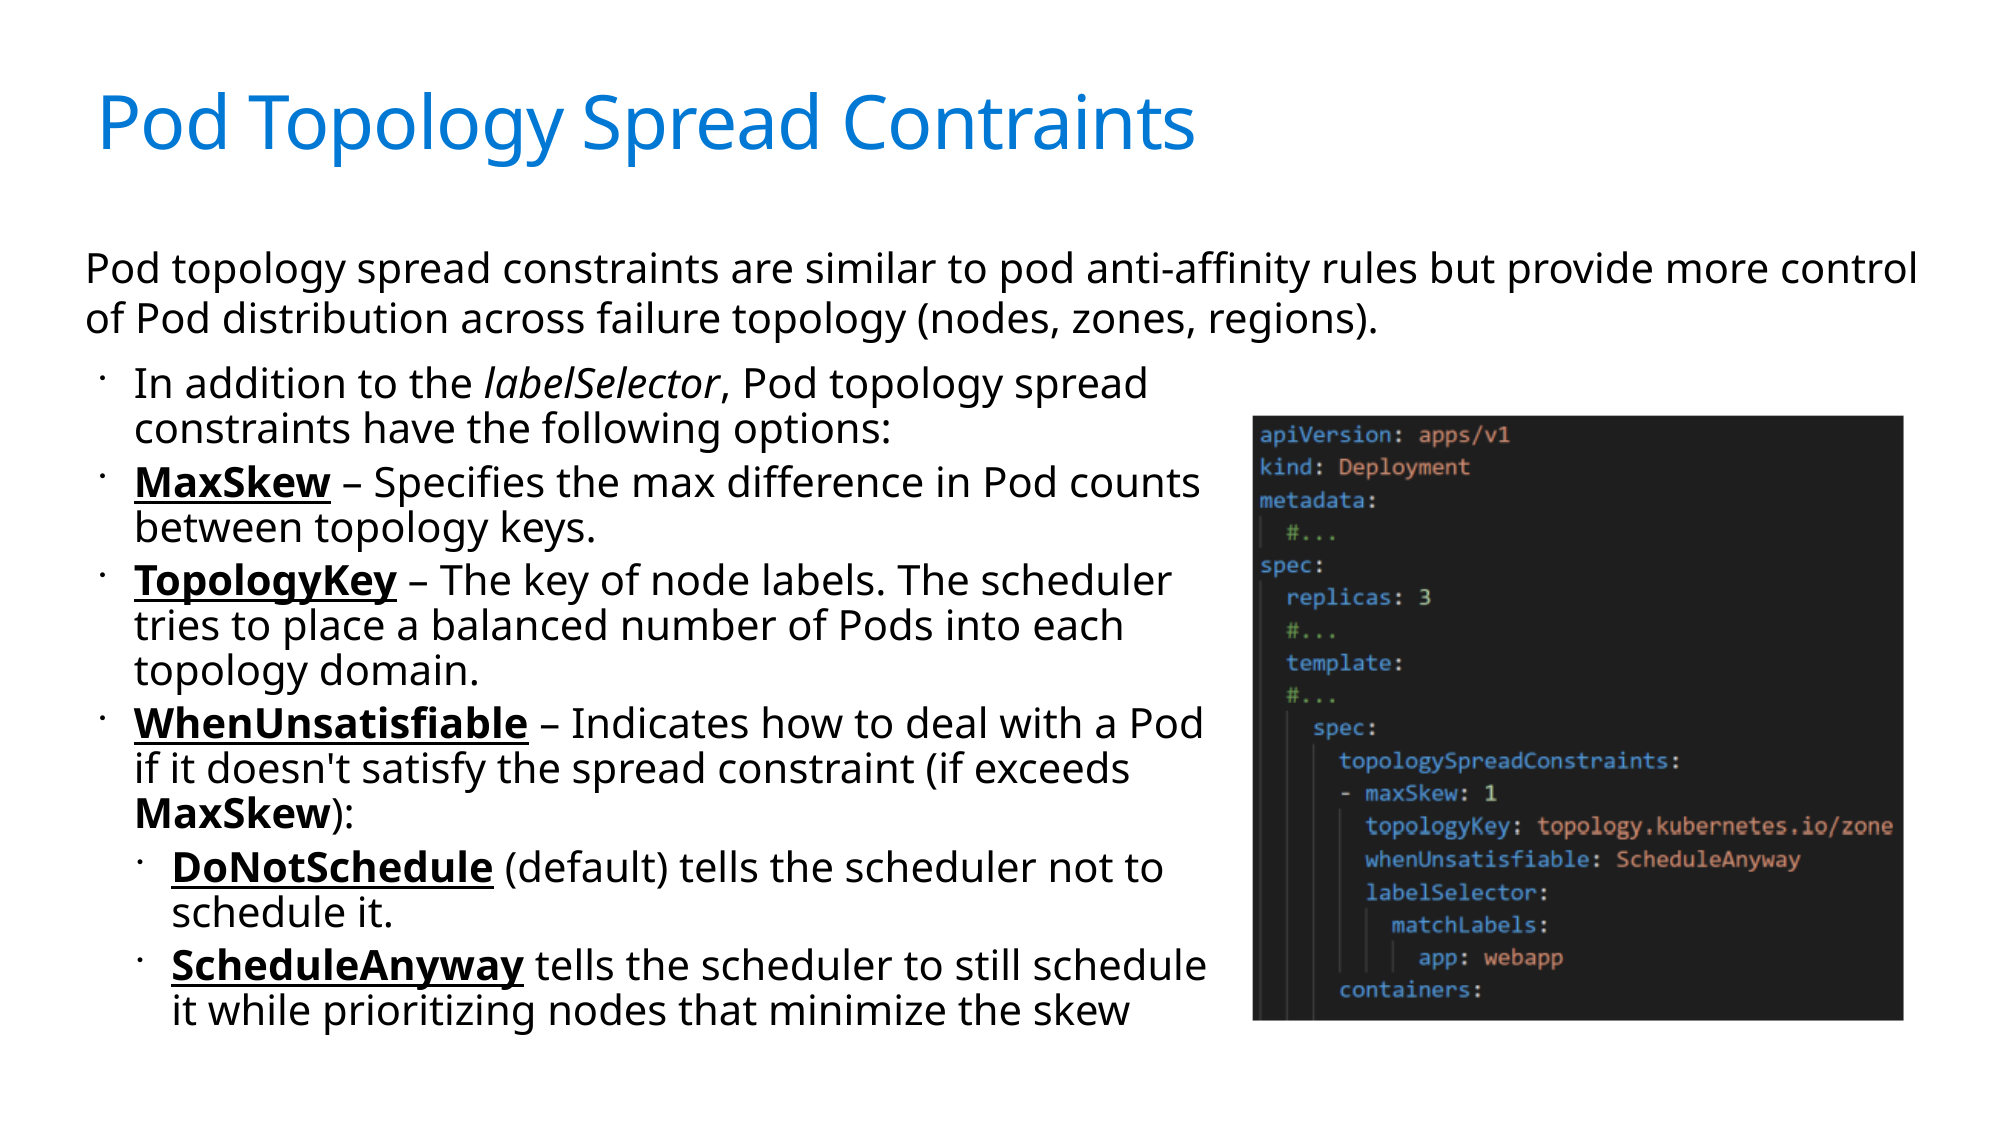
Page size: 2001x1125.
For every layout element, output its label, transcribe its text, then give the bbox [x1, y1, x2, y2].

title Pod Topology Spread Contraints [96, 75, 1904, 166]
list In addition to the labelSelector, Pod topology spread constraints have the following options: MaxSkew – Specifies the max difference in Pod counts between topology keys. TopologyKey – The key of node labels. The scheduler tries to place a balanced number of Pods into each topology domain. WhenUnsatisfiable – Indicates how to deal with a Pod if it doesn't satisfy the spread constraint (if exceeds MaxSkew): DoNotSchedule (default) tells the scheduler not to schedule it. ScheduleAnyway tells the scheduler to still schedule it while prioritizing nodes that minimize the skew [96, 393, 1224, 1091]
picture [1230, 393, 1934, 1051]
text_box Pod topology spread constraints are similar to pod anti-affinity rules but provide more control of Pod distribution across failure topology (nodes, zones, regions). [84, 242, 1933, 393]
